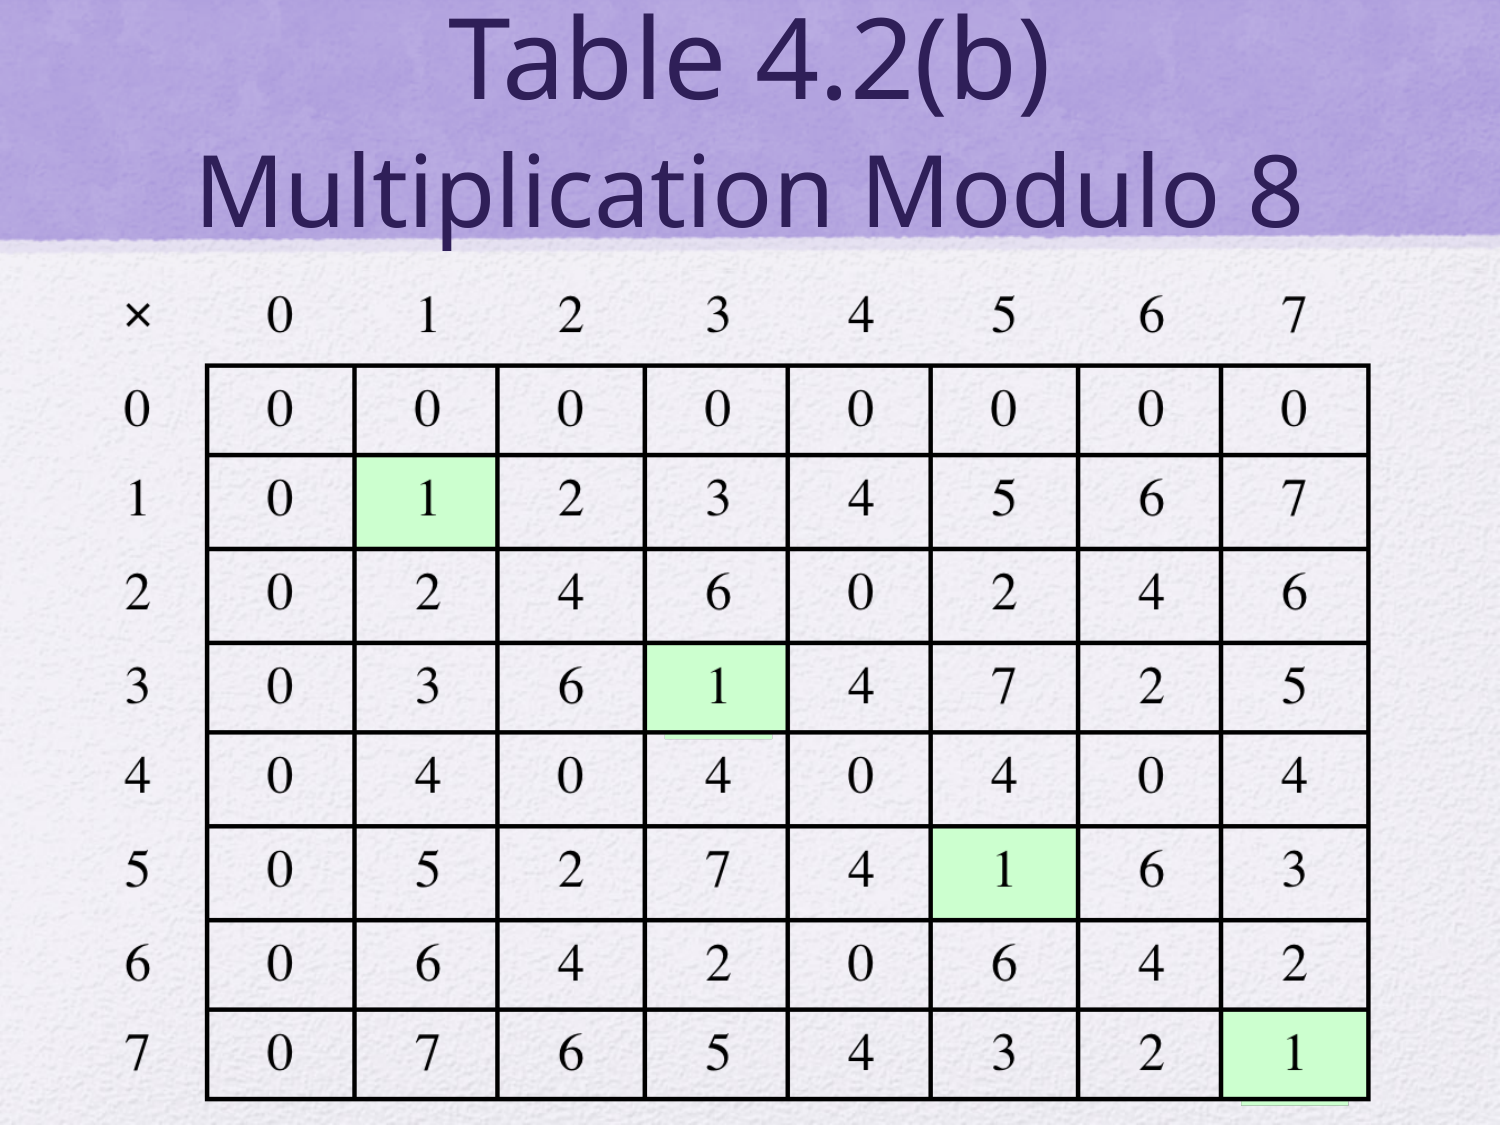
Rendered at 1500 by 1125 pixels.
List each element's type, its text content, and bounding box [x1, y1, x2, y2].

title Table 4.2(b) Multiplication Modulo 8 [0, 6, 1500, 239]
picture [0, 239, 1500, 1125]
